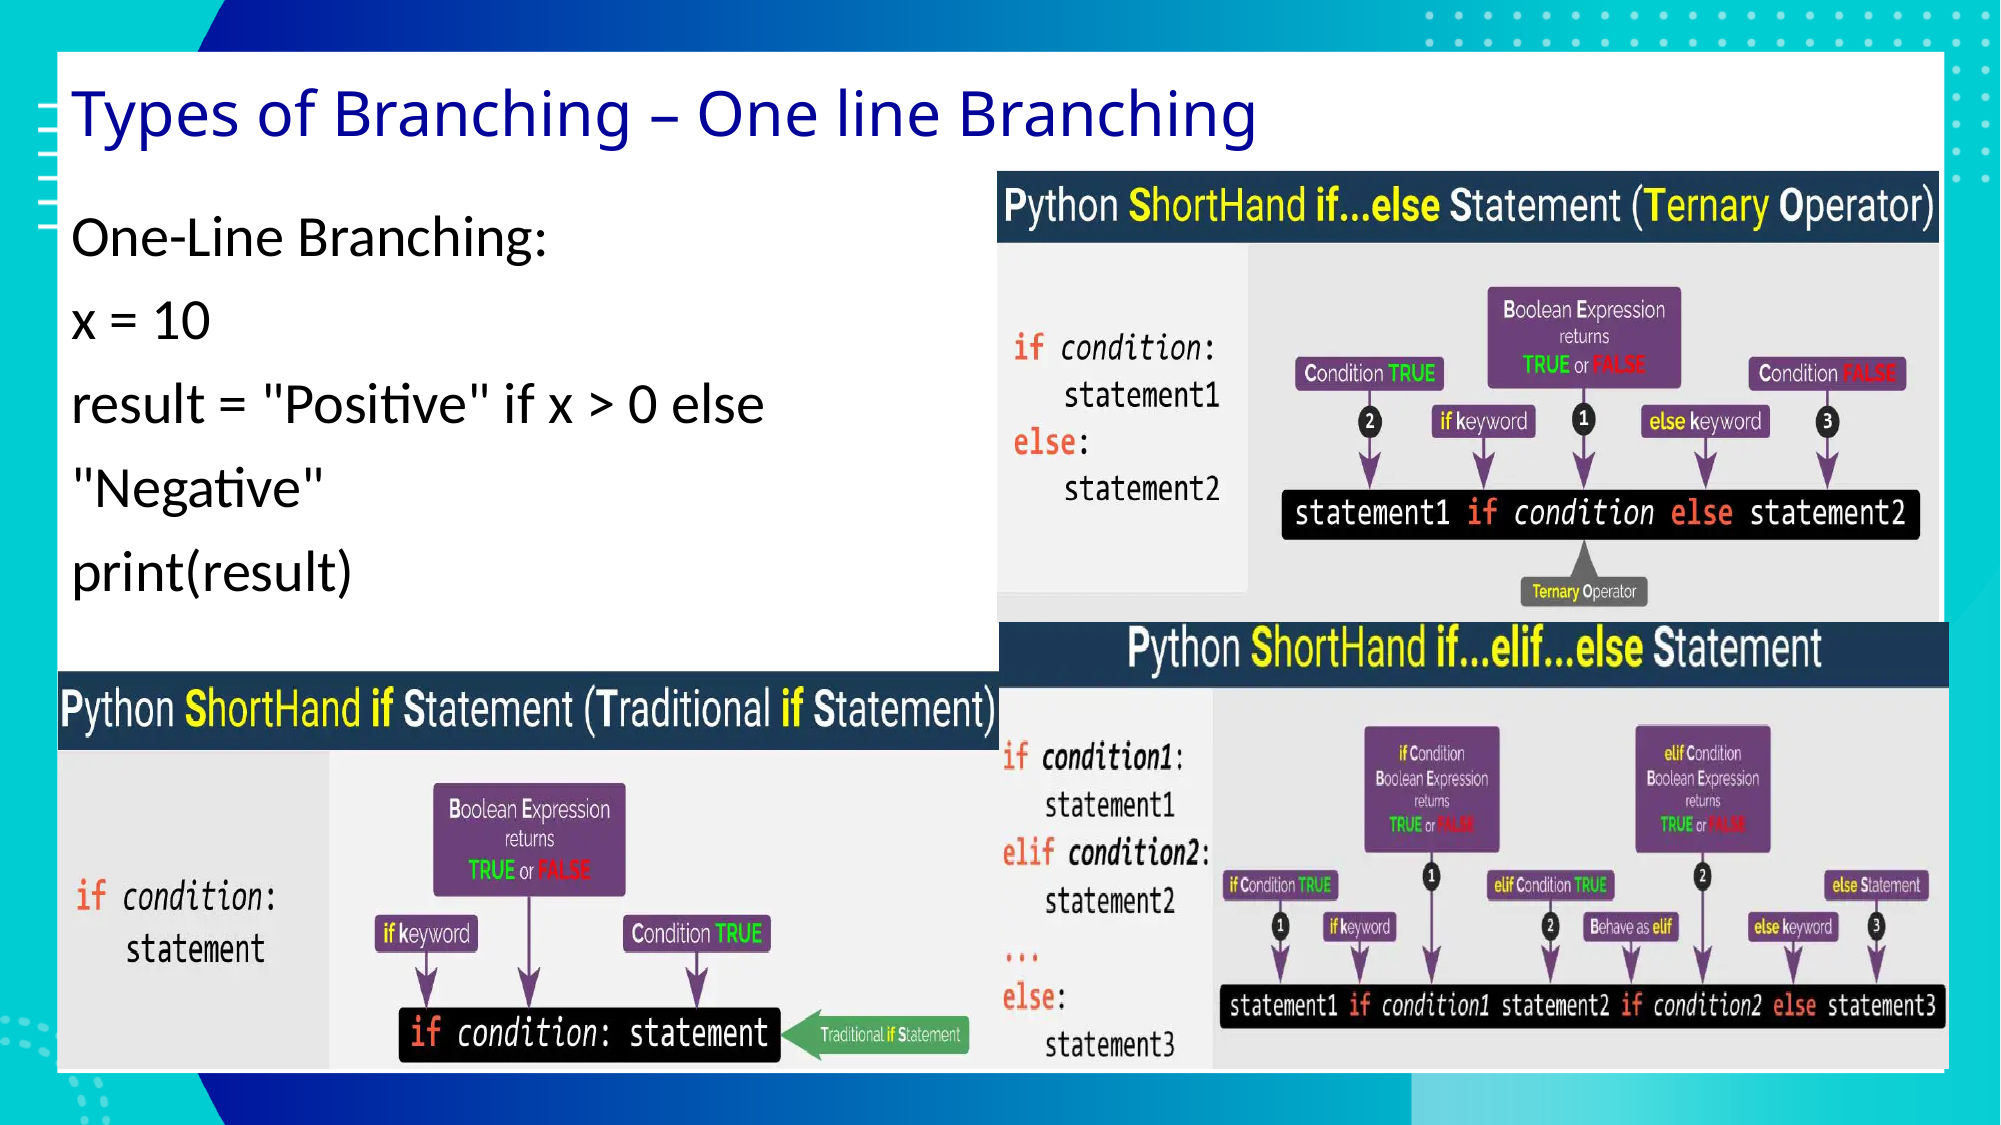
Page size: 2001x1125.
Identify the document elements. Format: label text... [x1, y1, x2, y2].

list One-Line Branching: x = 10 result = "Positive" if x > 0 else "Negative" print(result) [56, 176, 999, 1069]
picture [0, 0, 2001, 1125]
title Types of Branching – One line Branching [56, 56, 1939, 176]
